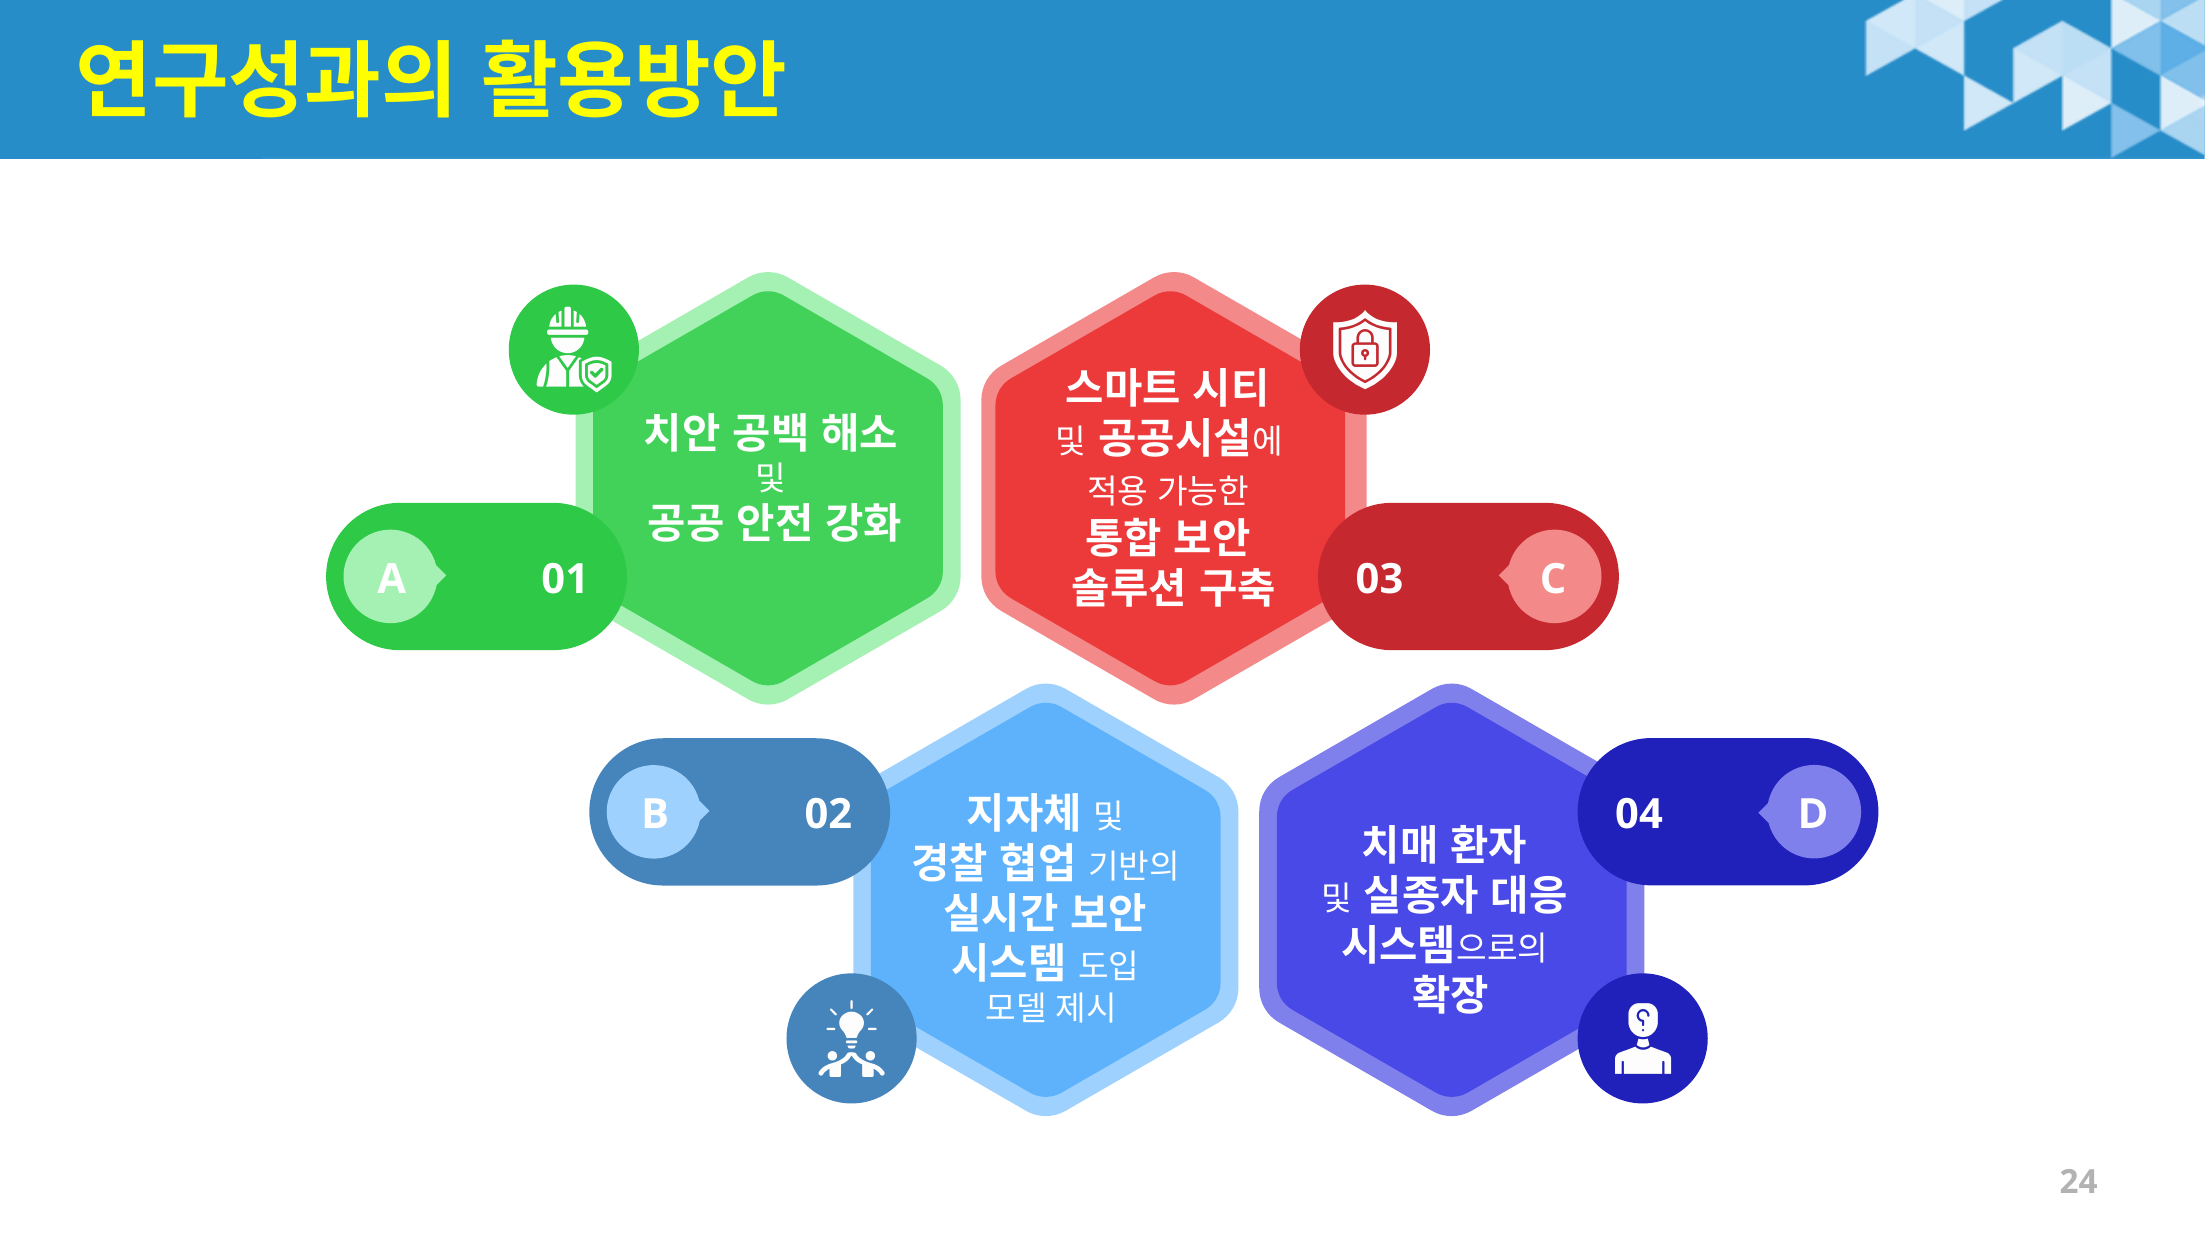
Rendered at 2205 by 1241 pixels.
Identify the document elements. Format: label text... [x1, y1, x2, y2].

title 연구성과의 활용방안 [60, 17, 1801, 136]
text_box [325, 271, 1879, 1117]
slide_number 24 [1963, 1149, 2113, 1216]
picture [0, 0, 2205, 170]
